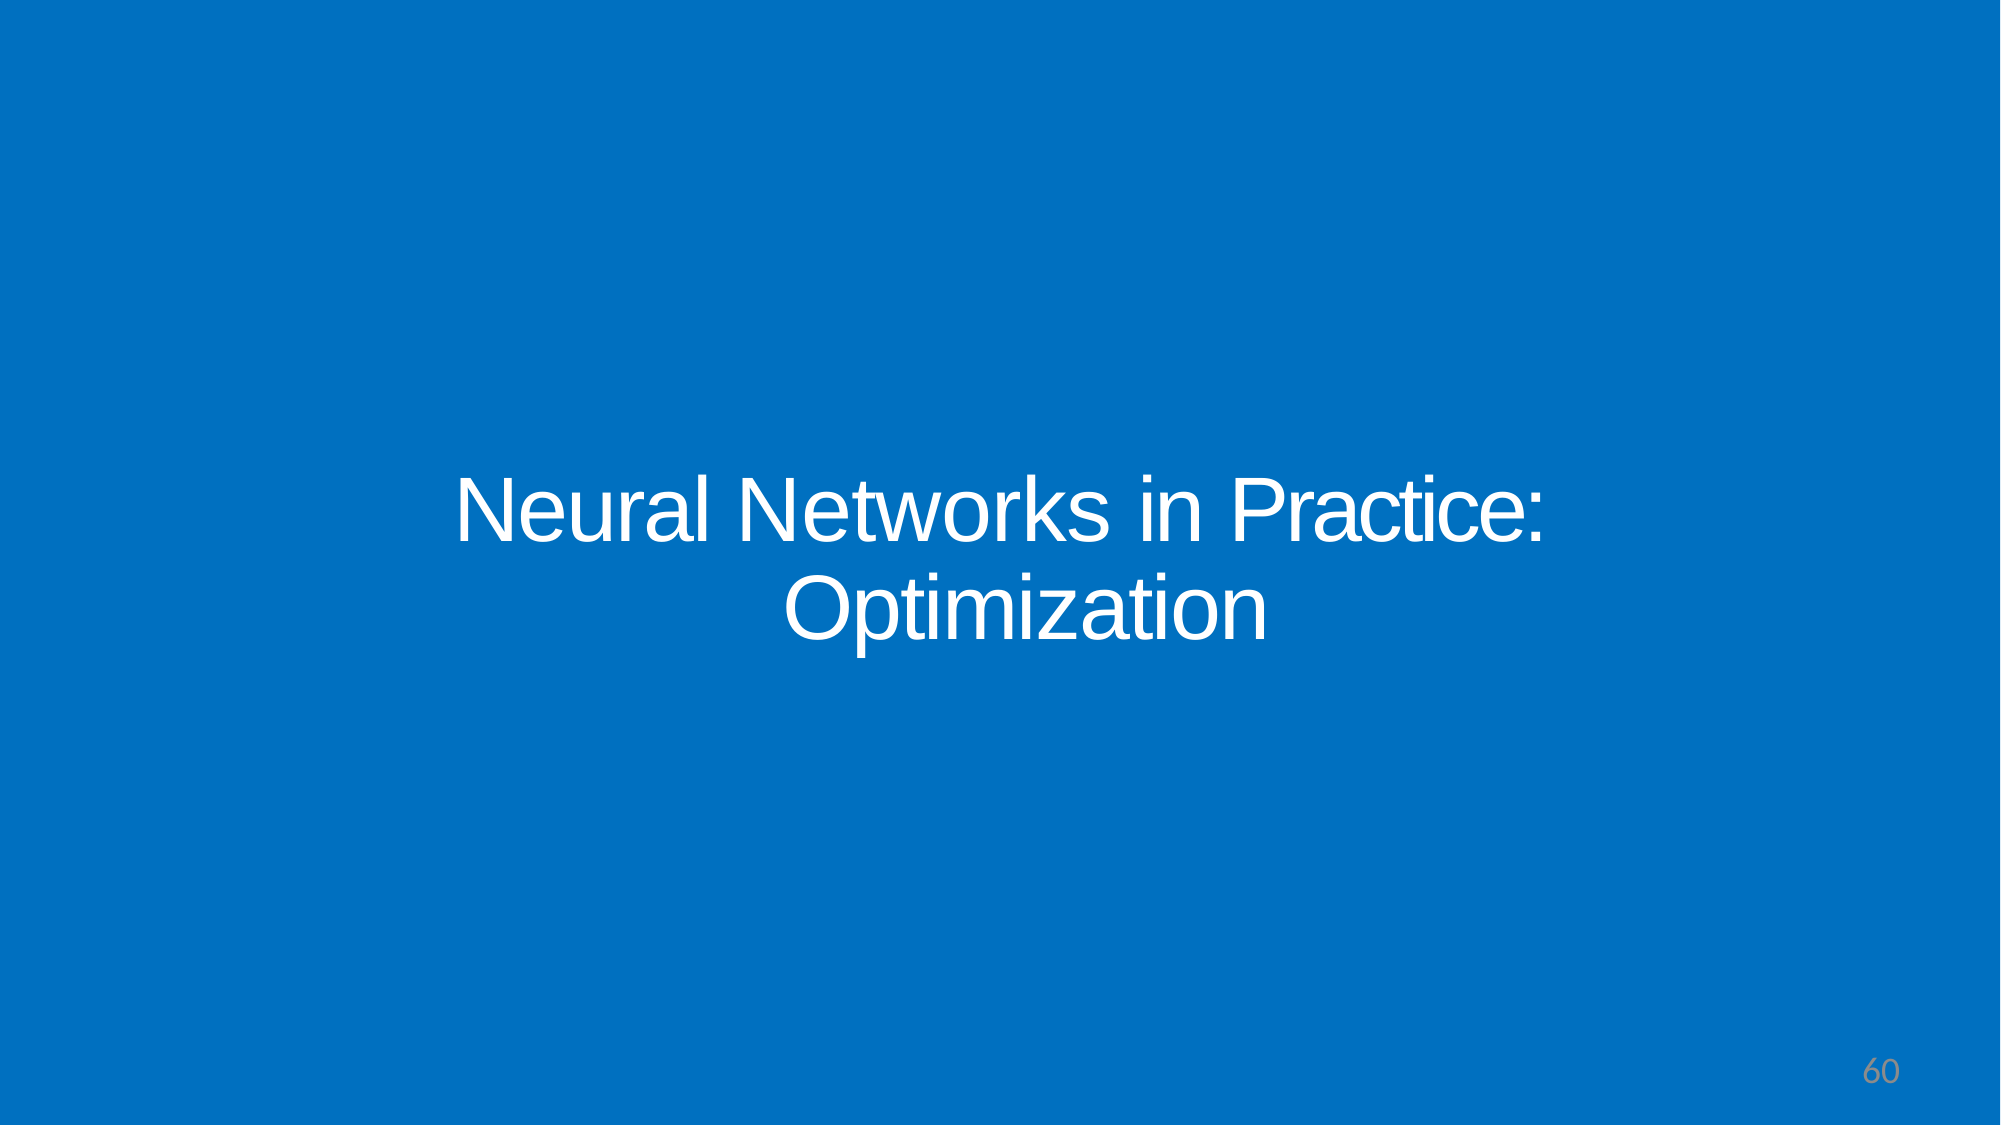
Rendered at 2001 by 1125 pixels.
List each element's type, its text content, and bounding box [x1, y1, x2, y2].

title Neural Networks in Practice: Optimization [451, 446, 1549, 659]
slide_number 60 [1440, 1046, 1900, 1103]
